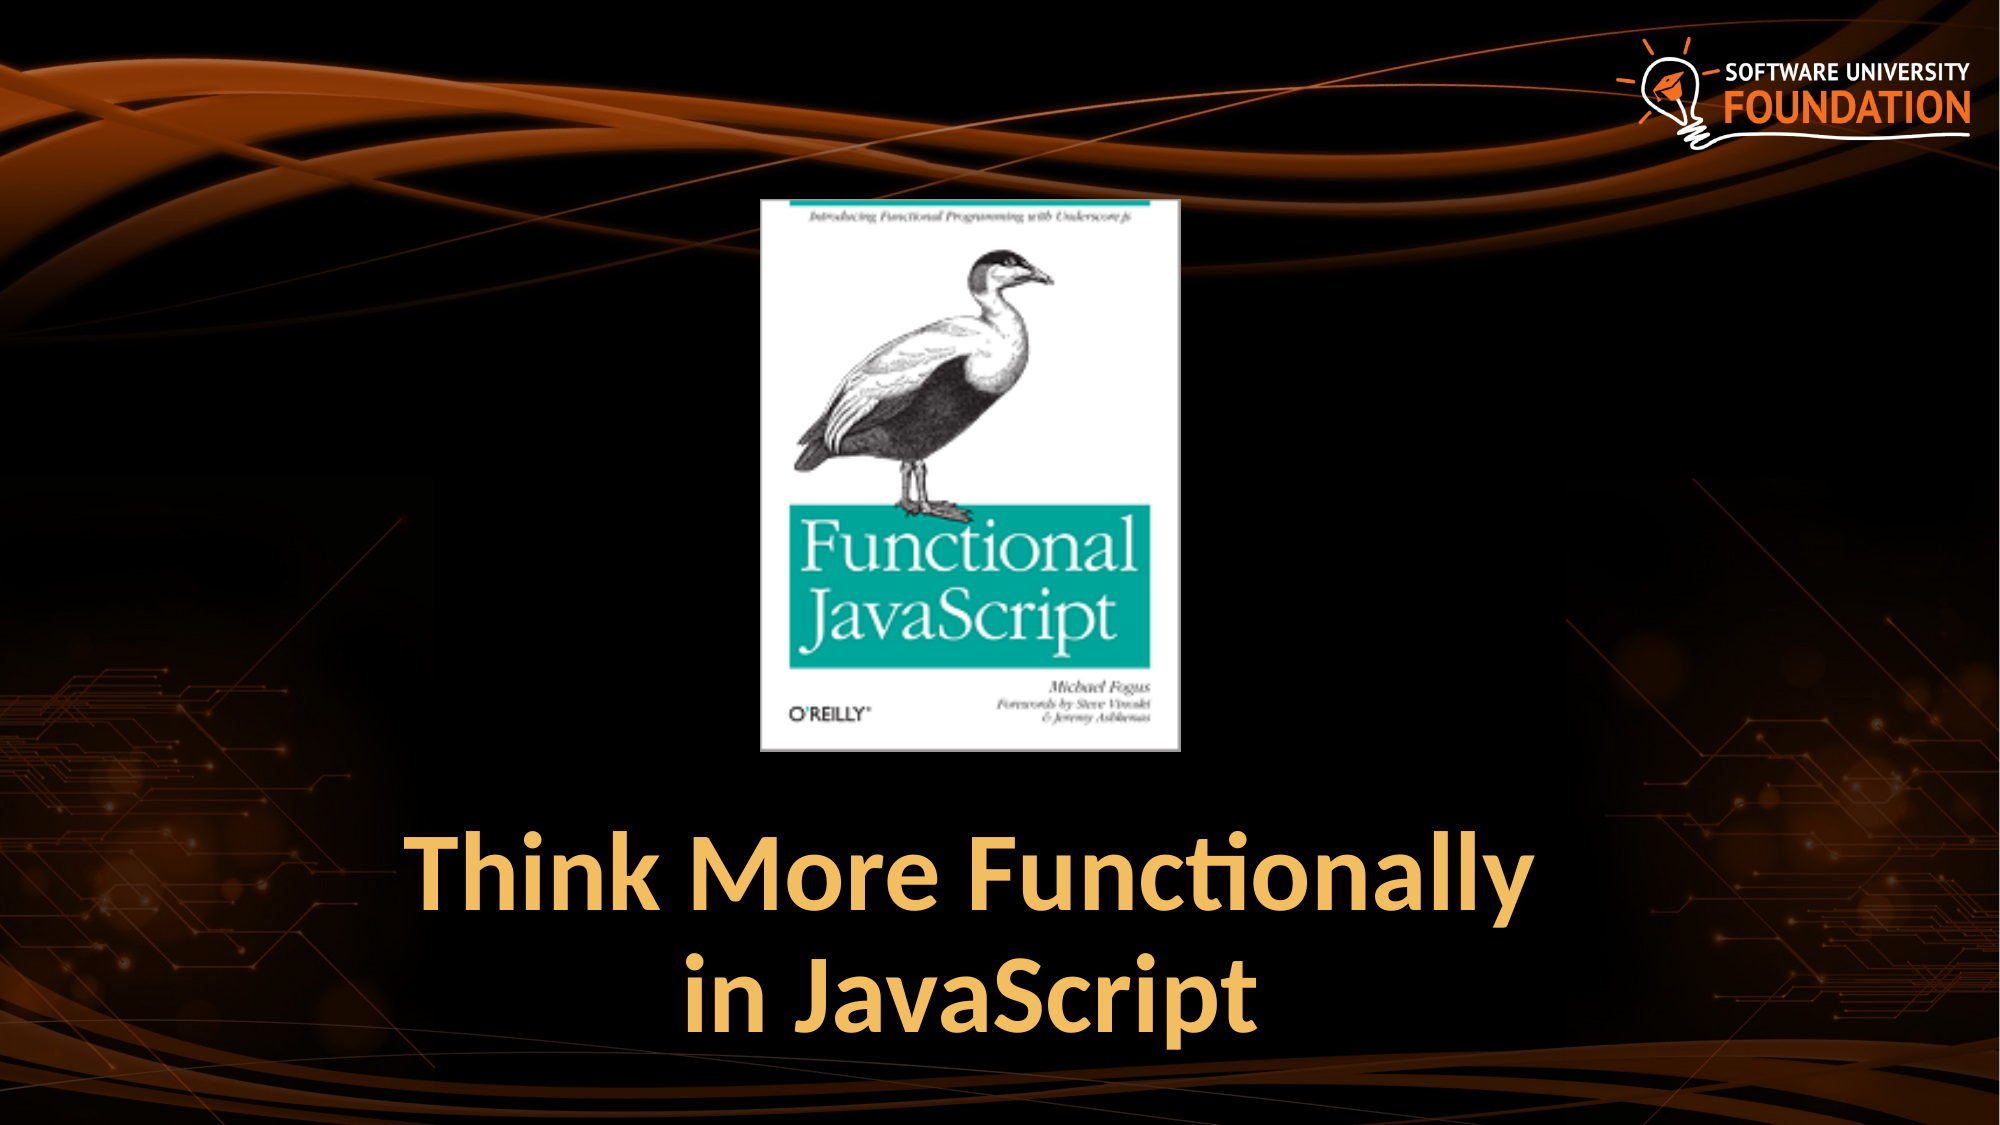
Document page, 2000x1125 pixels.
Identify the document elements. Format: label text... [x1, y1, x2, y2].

title Think More Functionally in JavaScript [216, 805, 1725, 1063]
picture [0, 0, 2000, 1125]
